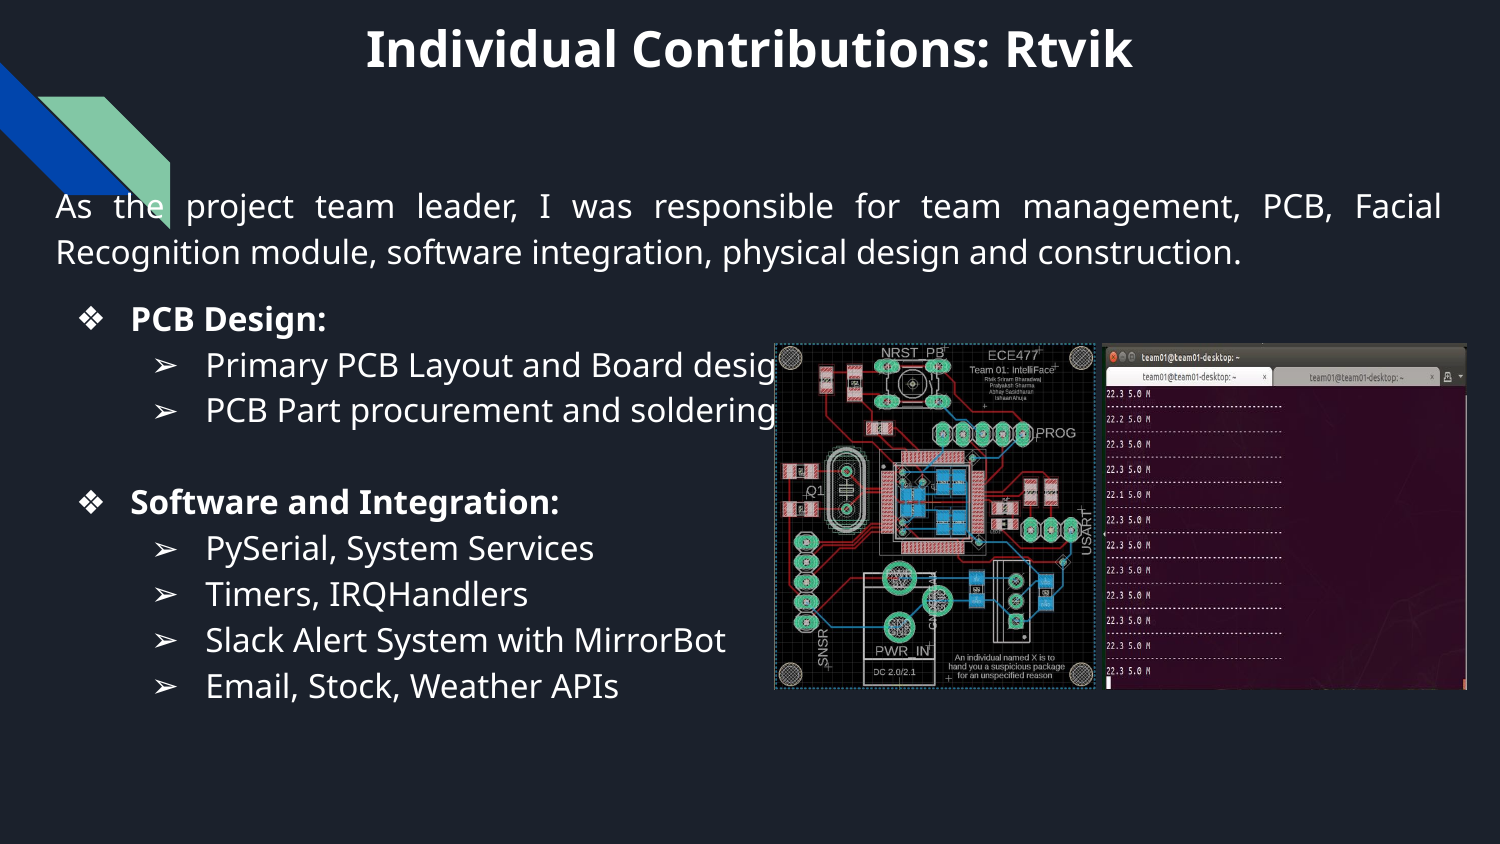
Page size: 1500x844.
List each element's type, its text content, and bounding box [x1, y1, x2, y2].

picture [1101, 343, 1468, 690]
picture [774, 343, 1096, 690]
title Individual Contributions: Rtvik [172, 2, 1328, 113]
list As the project team leader, I was responsible for team management, PCB, Facial Recognition module, software integration, physical design and construction. PCB Design: Primary PCB Layout and Board design PCB Part procurement and soldering Software and Integration: PySerial, System Services Timers, IRQHandlers Slack Alert System with MirrorBot Email, Stock, Weather APIs [40, 164, 1460, 800]
